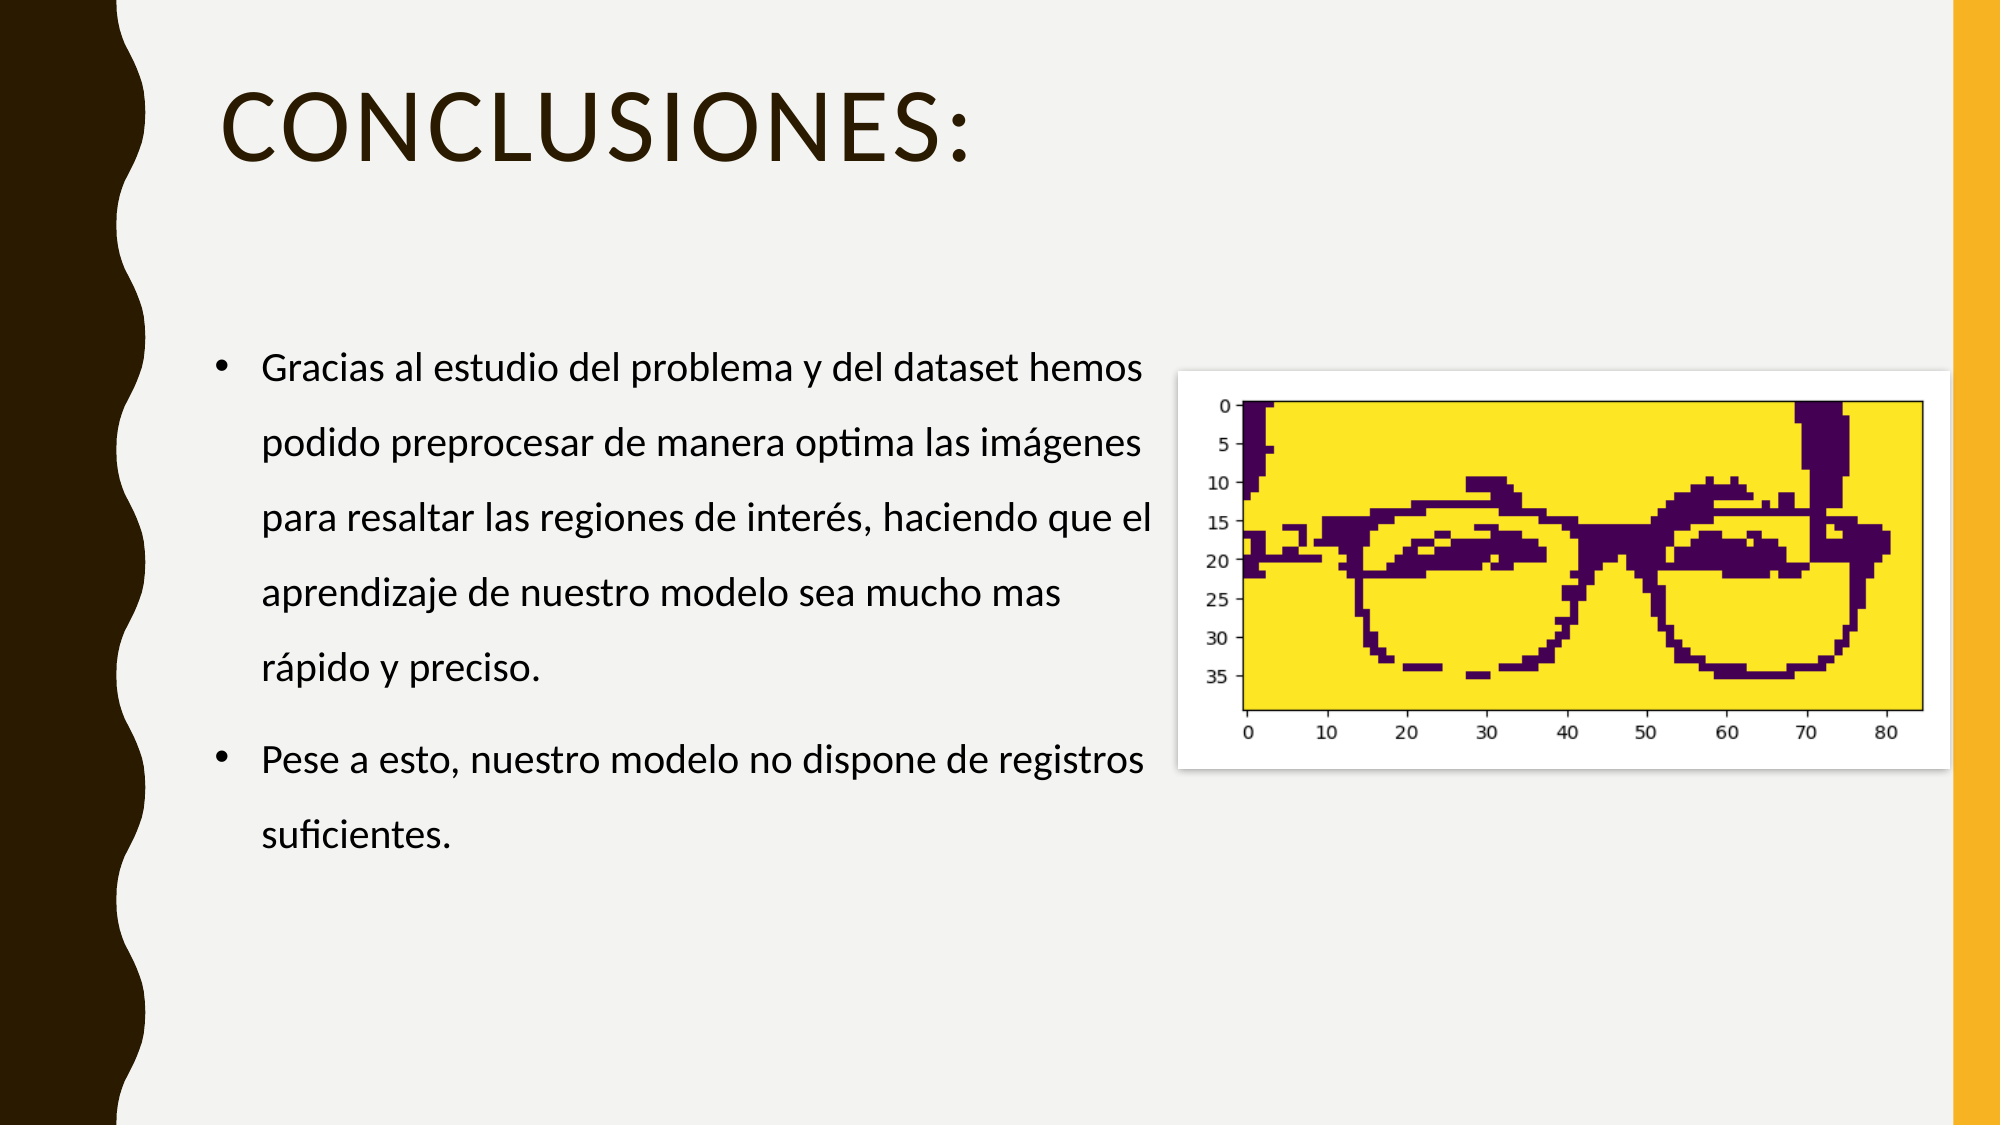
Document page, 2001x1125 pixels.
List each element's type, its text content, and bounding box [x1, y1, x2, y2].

picture [1192, 385, 1936, 755]
title Conclusiones: [205, 62, 1875, 308]
text_box Gracias al estudio del problema y del dataset hemos podido preprocesar de manera optima las imágenes para resaltar las regiones de interés, haciendo que el aprendizaje de nuestro modelo sea mucho mas rápido y preciso. Pese a esto, nuestro modelo no dispone de registros suficientes. [162, 307, 1193, 928]
